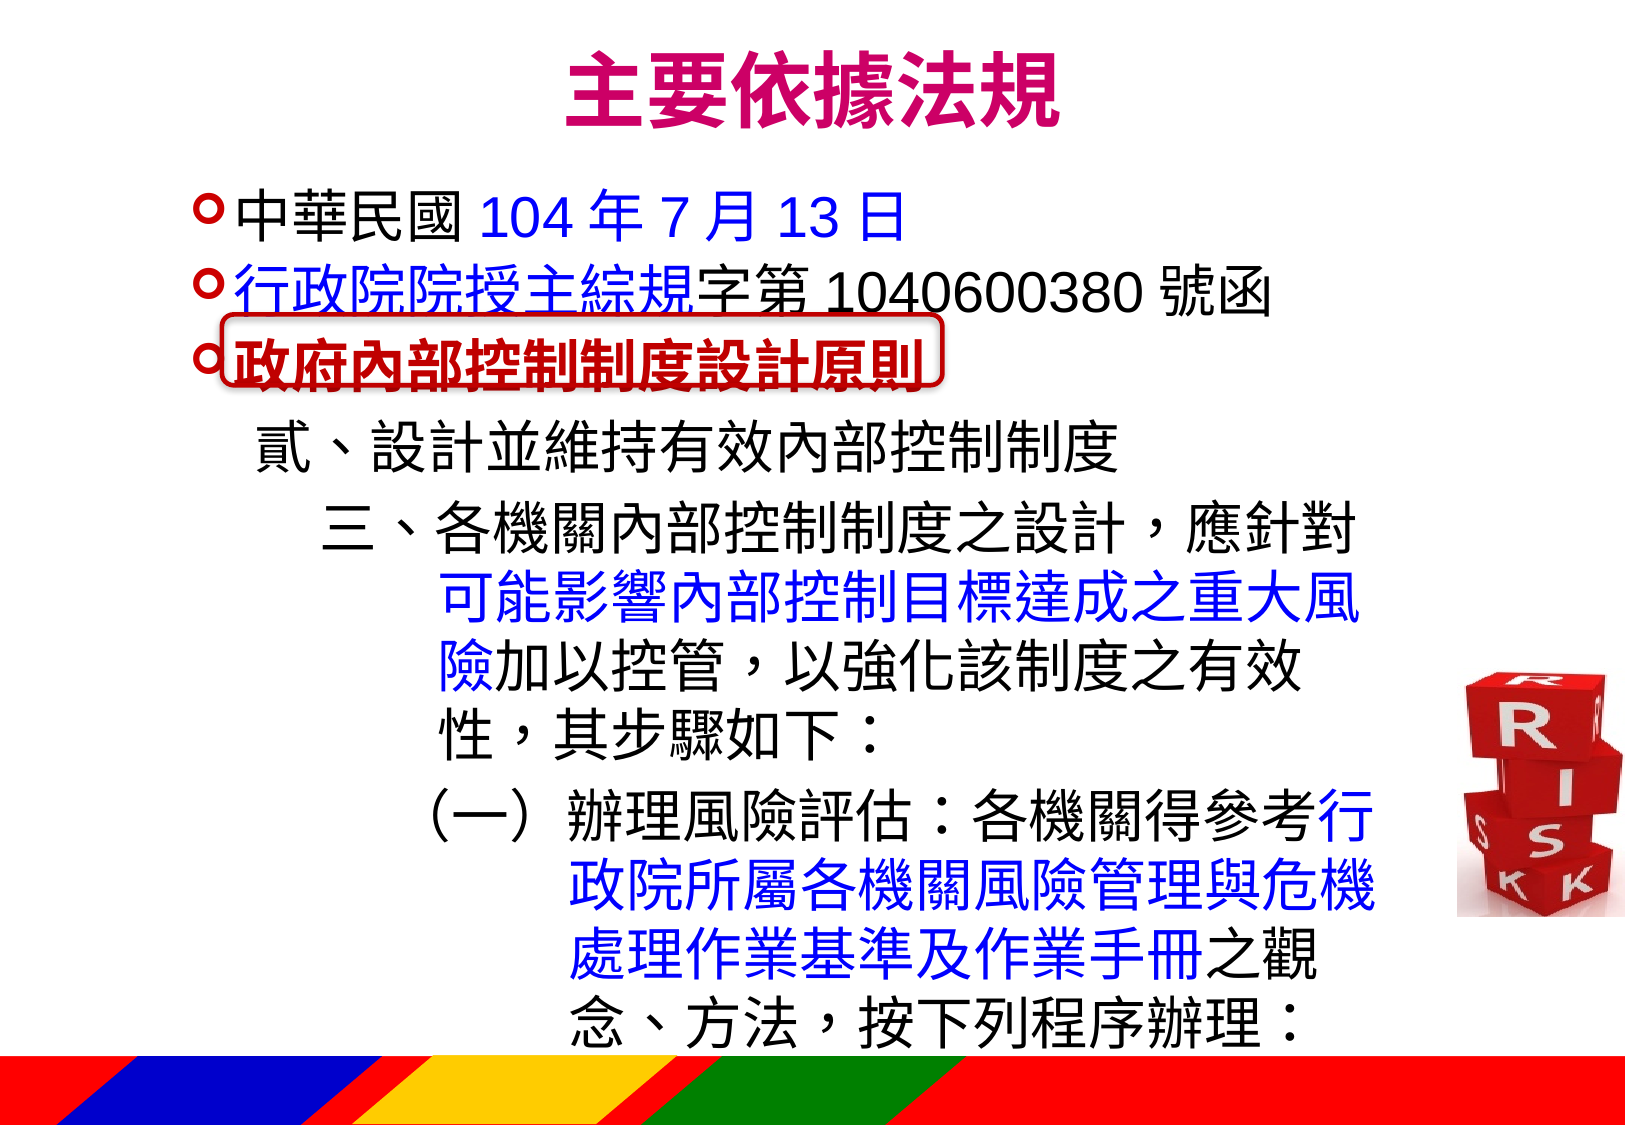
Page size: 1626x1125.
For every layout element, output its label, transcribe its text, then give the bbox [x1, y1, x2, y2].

title 主要依據法規 [41, 19, 1584, 157]
slide_number 23 [1245, 1023, 1625, 1099]
picture [1457, 668, 1625, 917]
list 中華民國104年7月13日 行政院院授主綜規字第1040600380號函 政府內部控制制度設計原則 貳、設計並維持有效內部控制制度 三、各機關內部控制制度之設計，應針對可能影響內部控制目標達成之重大風險加以控管，以強化該制度之有效性，其步驟如下： （一）辦理風險評估：各機關得參考行政院所屬各機關風險管理與危機處理作業基準及作業手冊之觀念、方法，按下列程序辦理： [174, 172, 1415, 1073]
text_box [221, 313, 944, 387]
